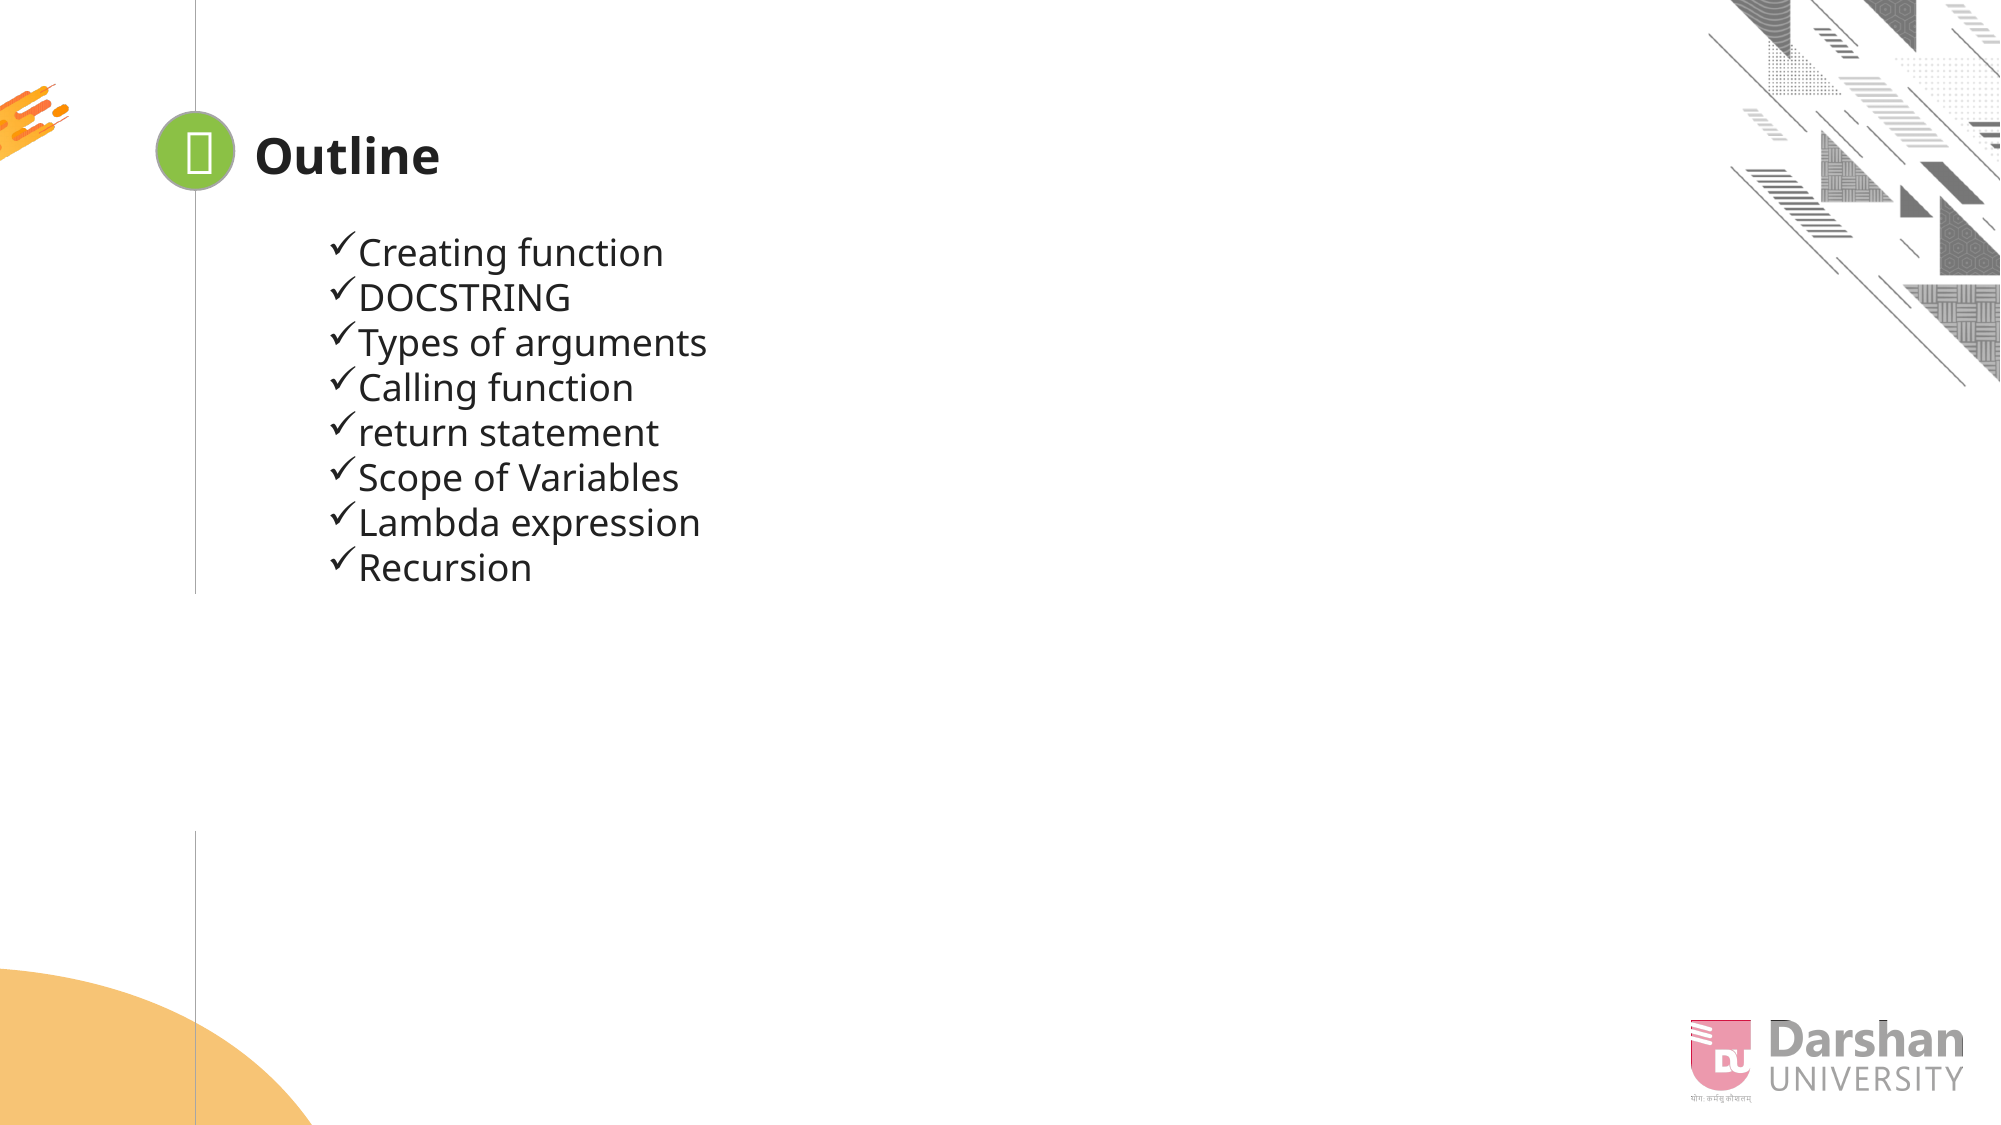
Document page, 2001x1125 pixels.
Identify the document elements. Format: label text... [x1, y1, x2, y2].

picture [0, 65, 90, 193]
text_box Outline Creating function DOCSTRING Types of arguments Calling function return statement Scope of Variables Lambda expression Recursion [239, 116, 1045, 597]
text_box Syntax [1691, 1020, 1963, 1103]
text_box  [155, 110, 236, 191]
